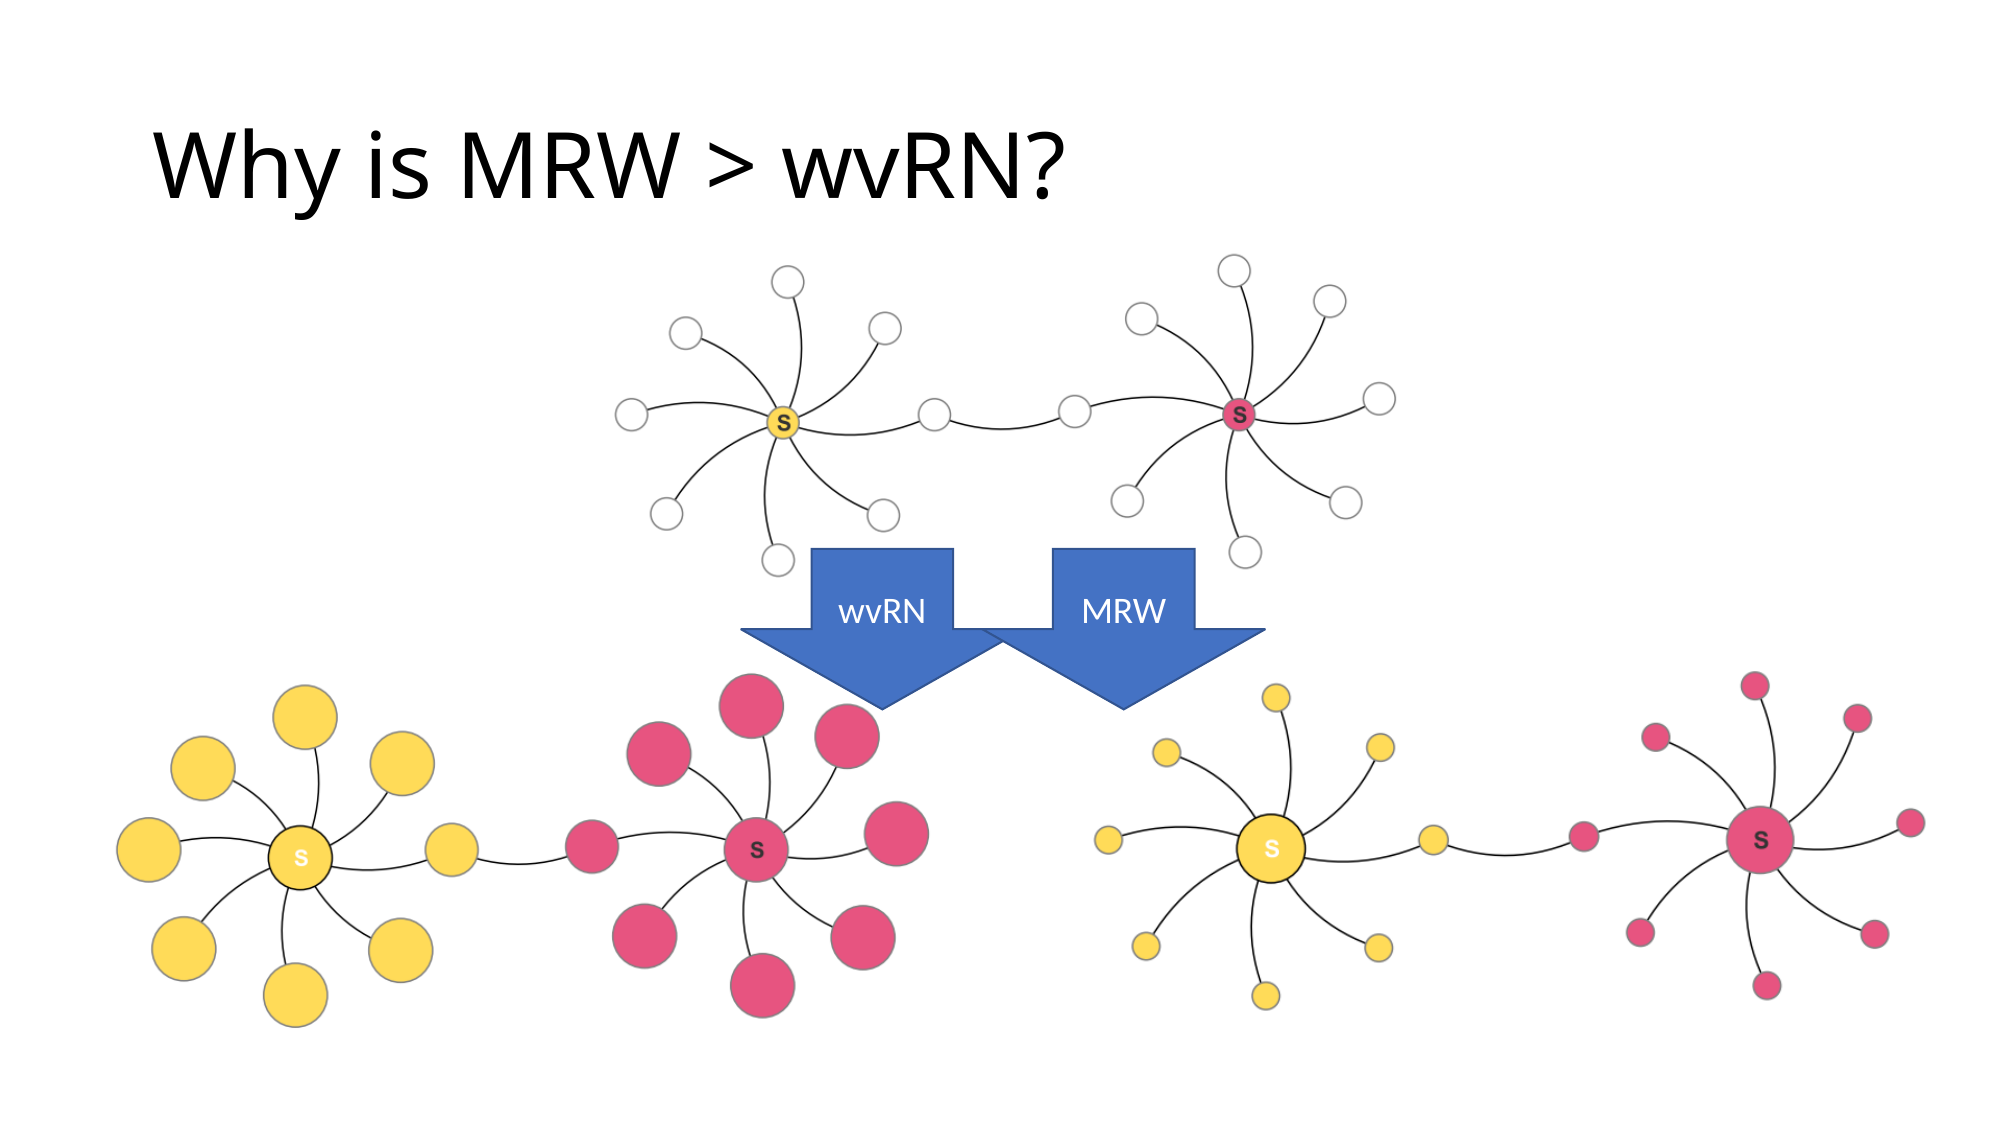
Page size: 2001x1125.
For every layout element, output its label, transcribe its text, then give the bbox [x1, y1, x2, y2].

text_box MRW [981, 608, 1266, 670]
title Why is MRW > wvRN? [137, 59, 1863, 278]
text_box wvRN [740, 608, 1002, 671]
picture [94, 650, 953, 1051]
picture [1052, 650, 1949, 1051]
picture [583, 238, 1417, 608]
